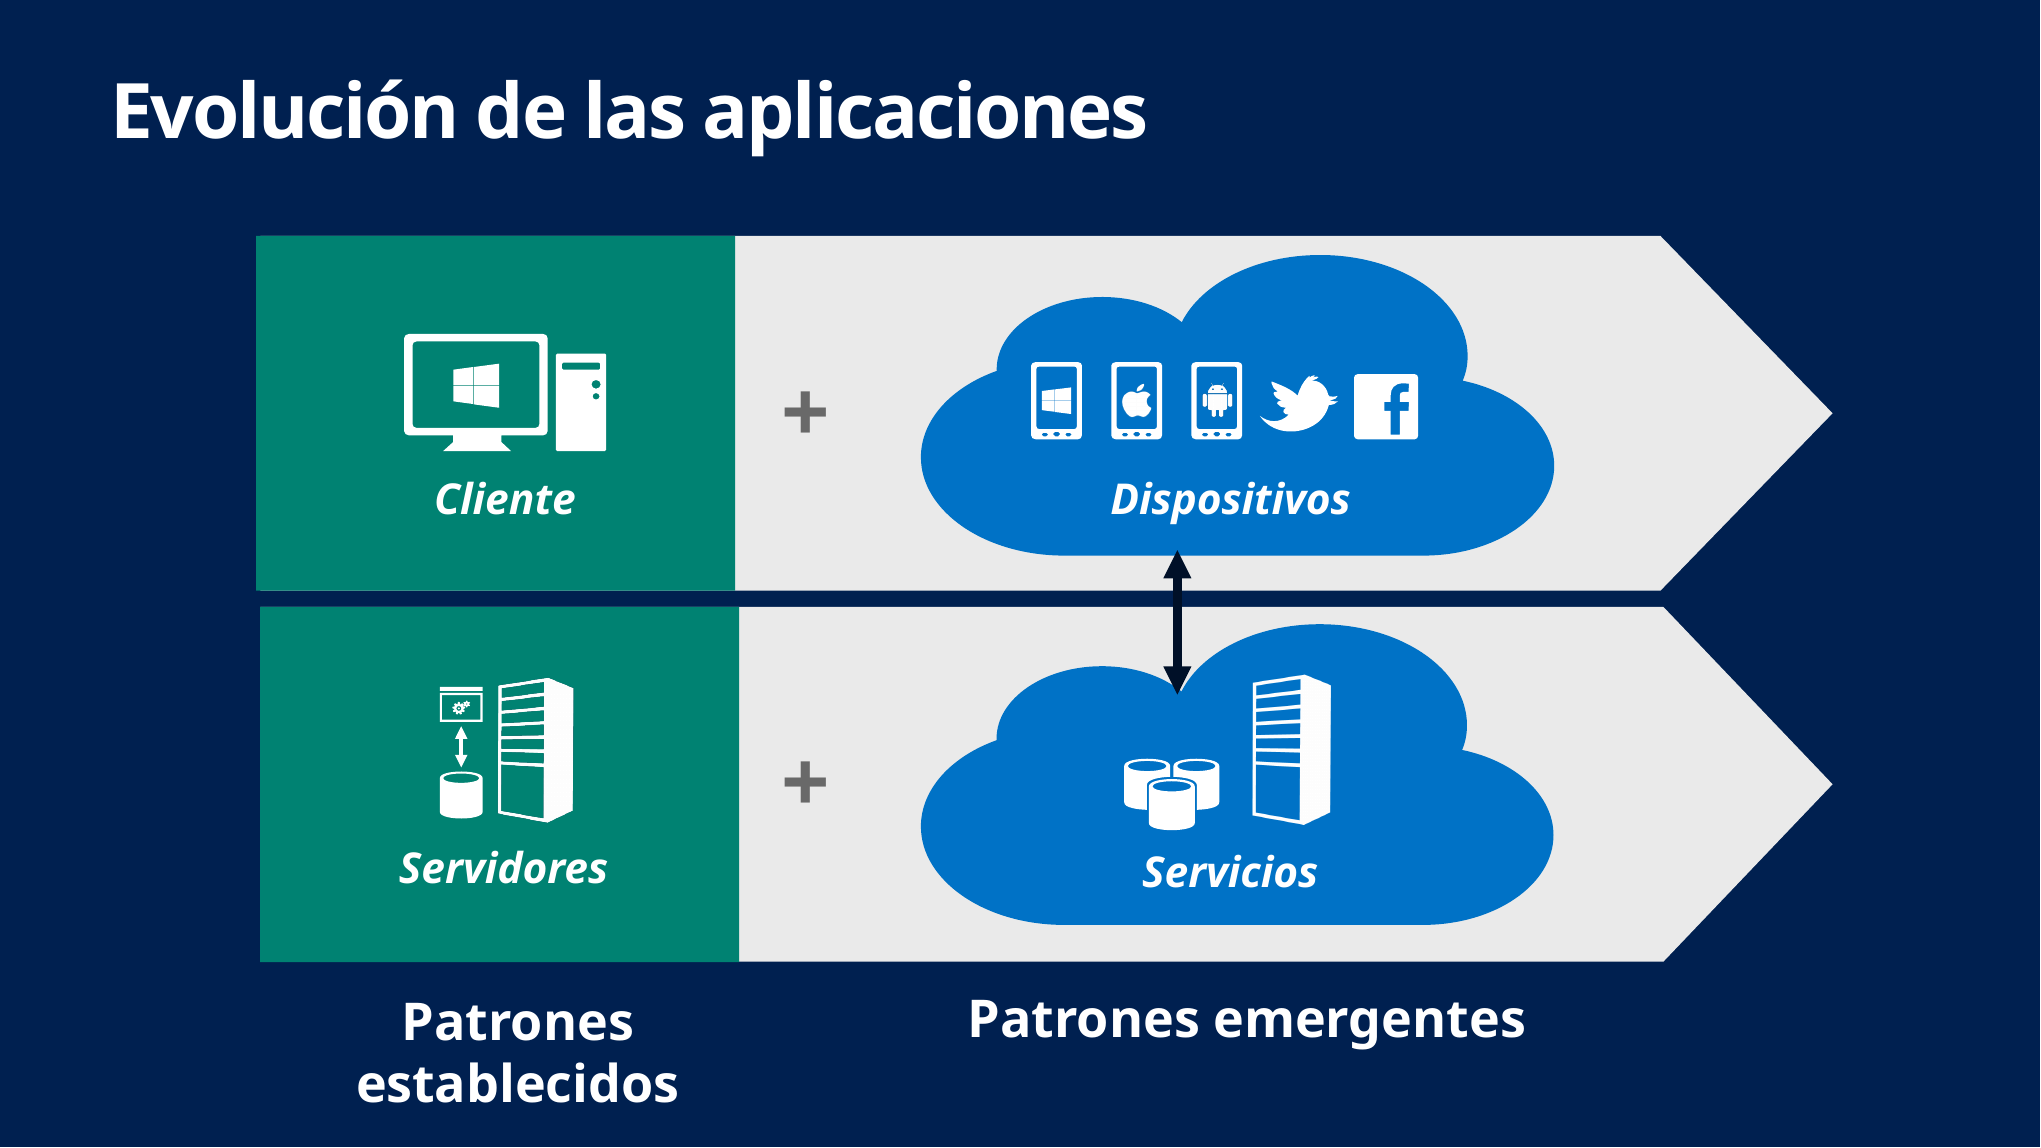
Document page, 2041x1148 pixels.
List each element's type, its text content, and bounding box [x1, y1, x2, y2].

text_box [803, 235, 1833, 1057]
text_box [233, 235, 803, 1060]
title Evolución de las aplicaciones [86, 57, 2041, 141]
